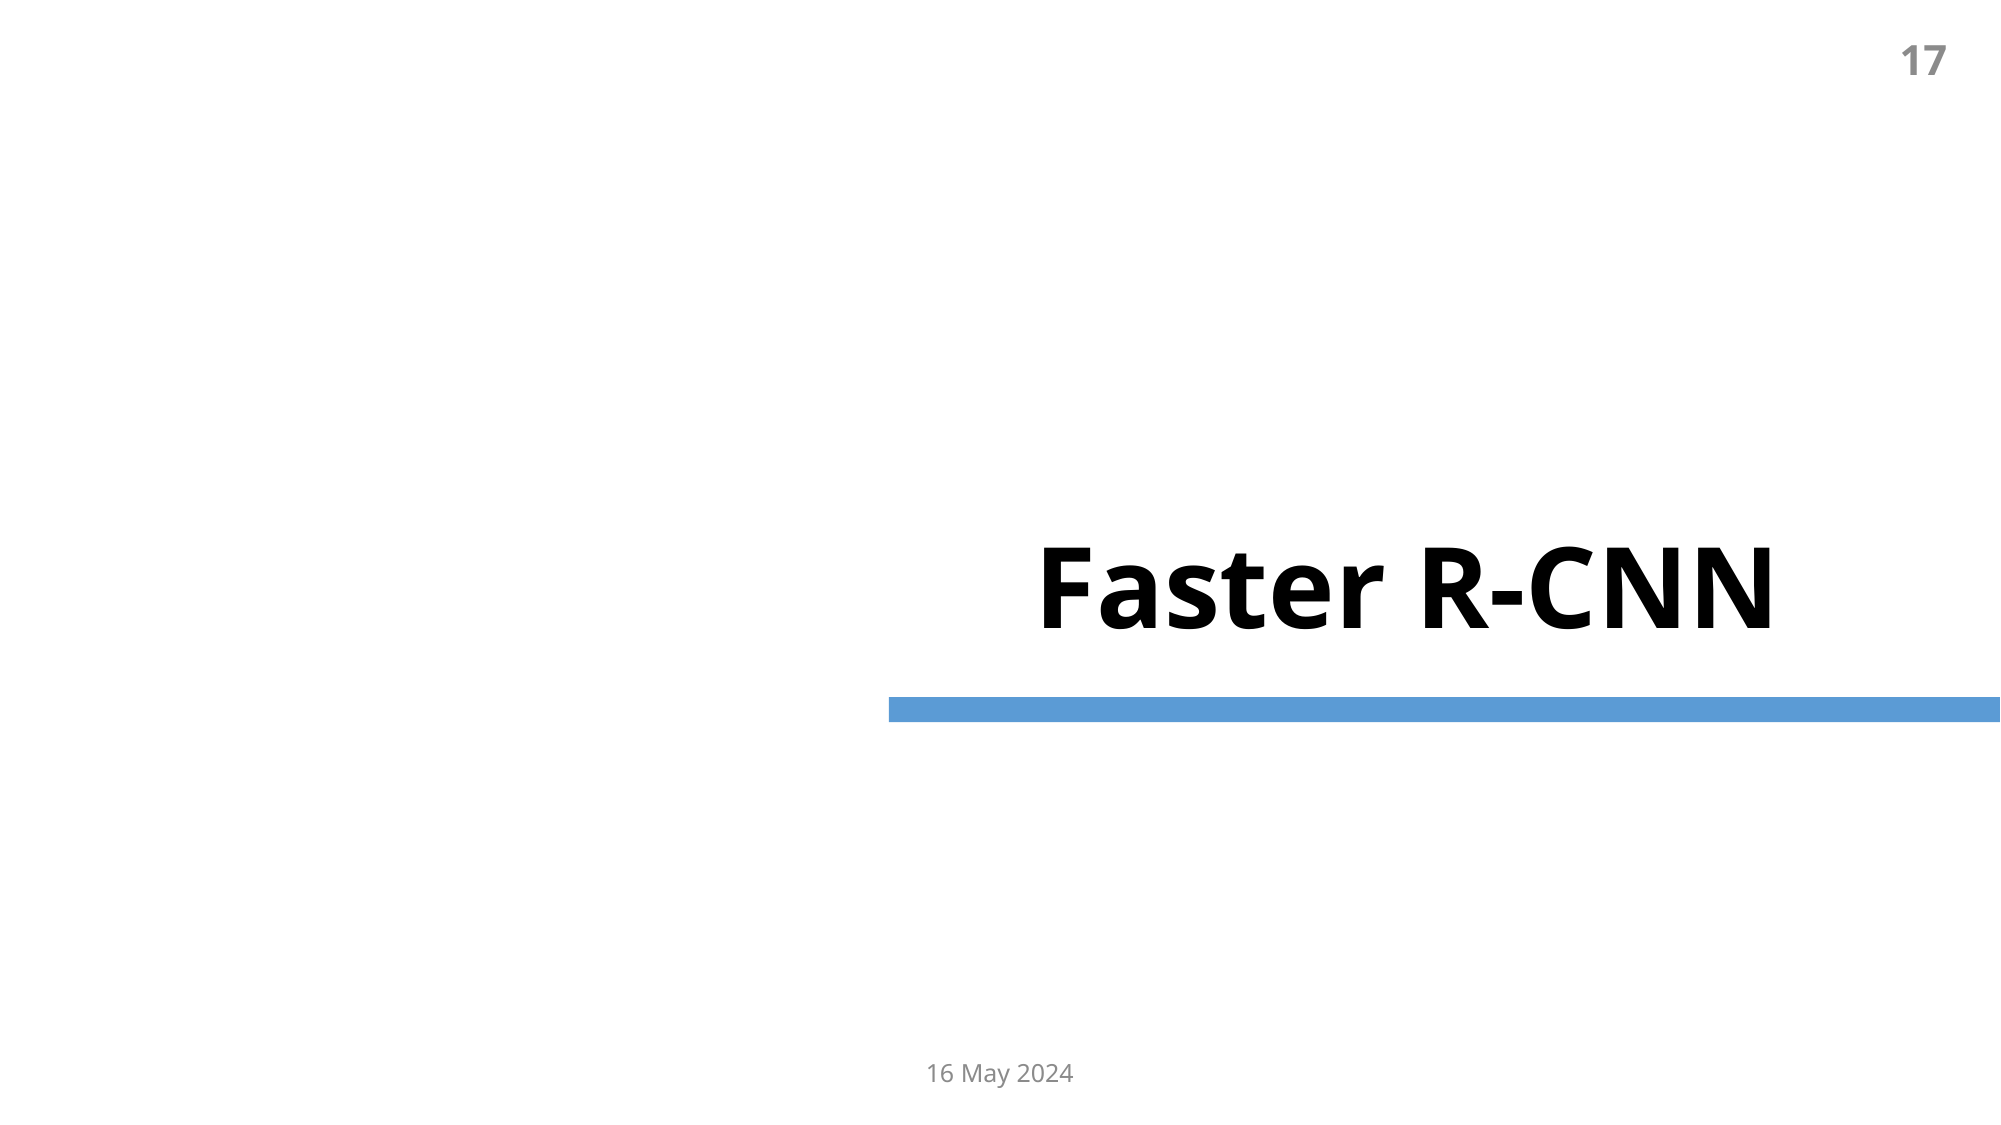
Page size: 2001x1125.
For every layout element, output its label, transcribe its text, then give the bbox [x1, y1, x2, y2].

text_box 16 May 2024 [662, 1042, 1338, 1103]
text_box 17 [1512, 28, 1963, 89]
text_box [887, 695, 2000, 724]
text_box Faster R-CNN [1019, 508, 2000, 659]
